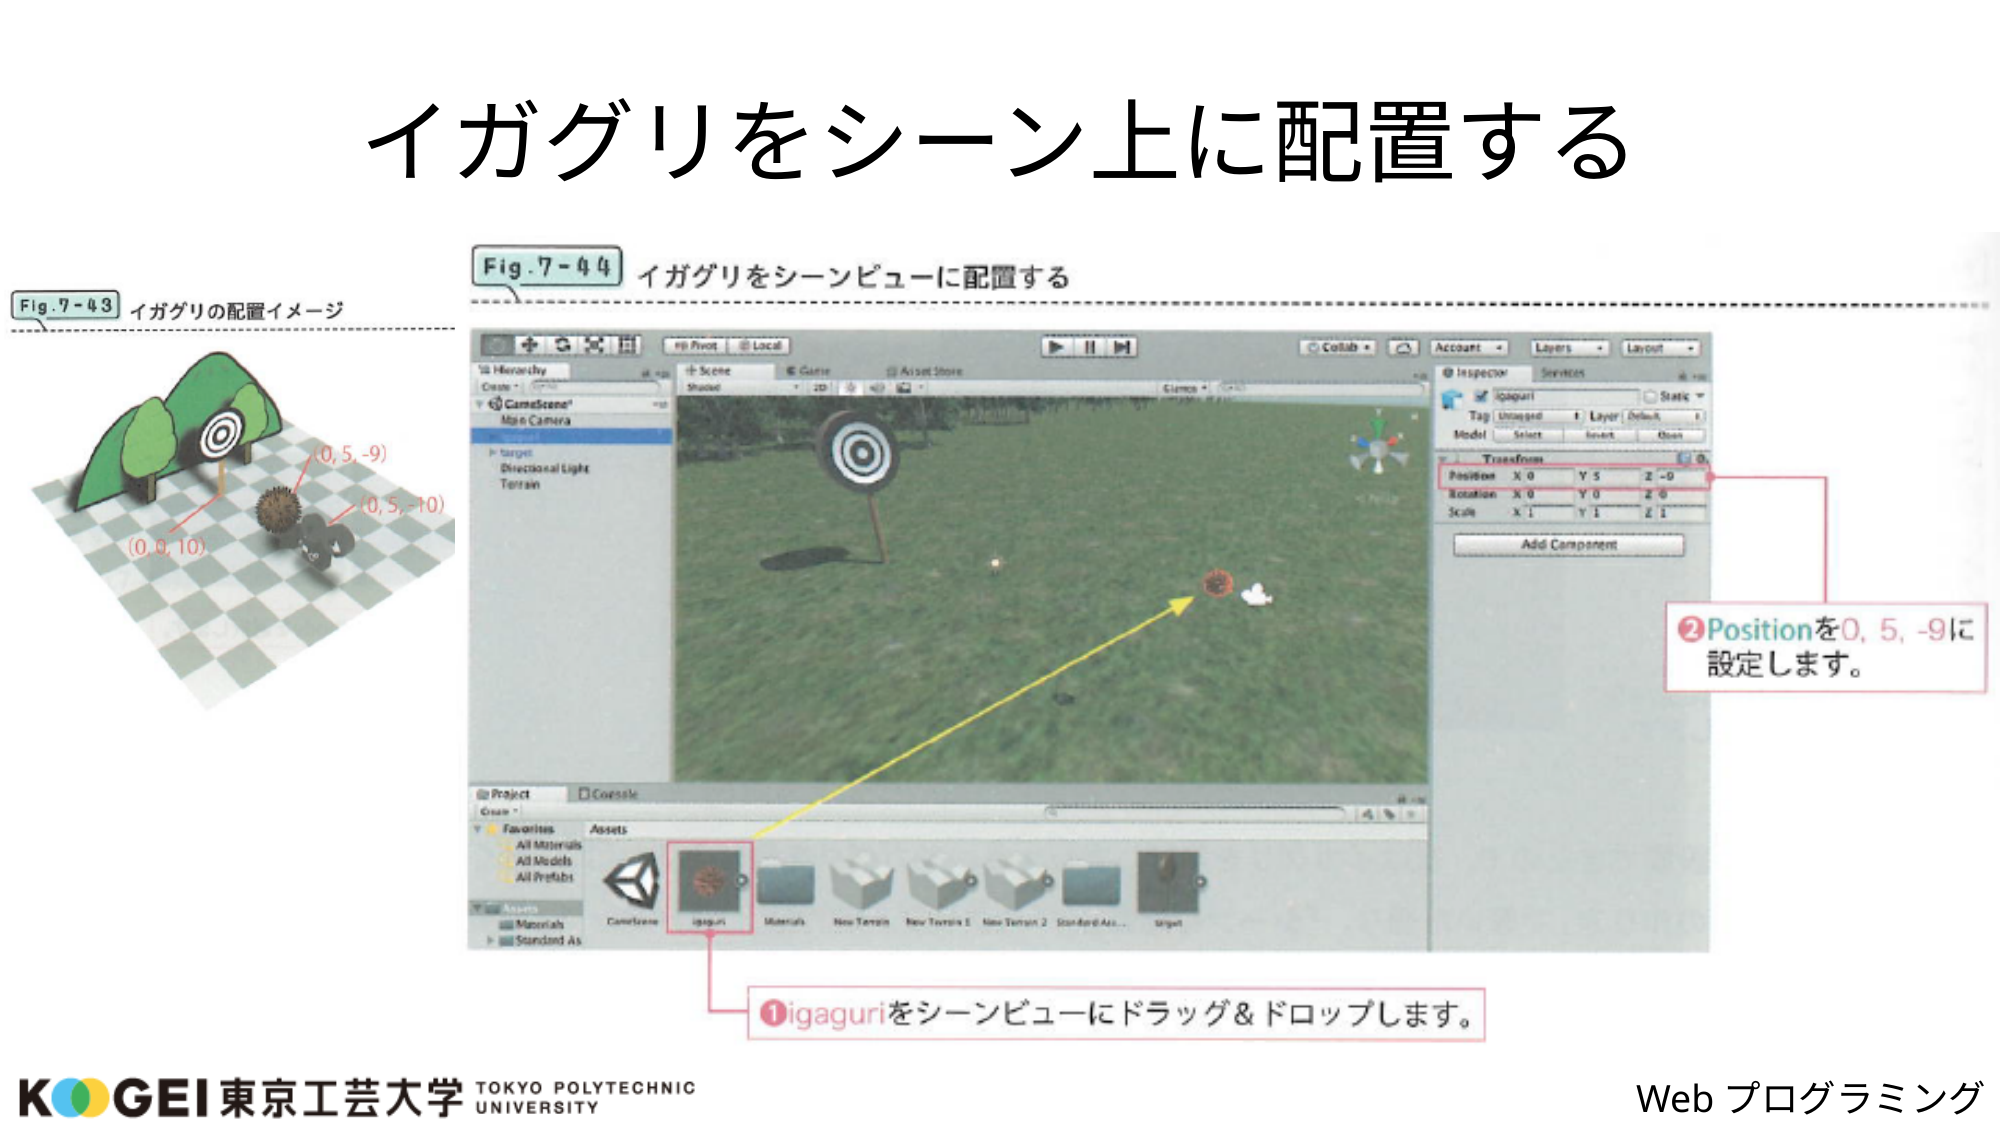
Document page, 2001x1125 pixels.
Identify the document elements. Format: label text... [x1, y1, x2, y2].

picture [19, 1074, 698, 1122]
picture [0, 232, 2000, 1055]
title イガグリをシーン上に配置する [99, 45, 1900, 233]
